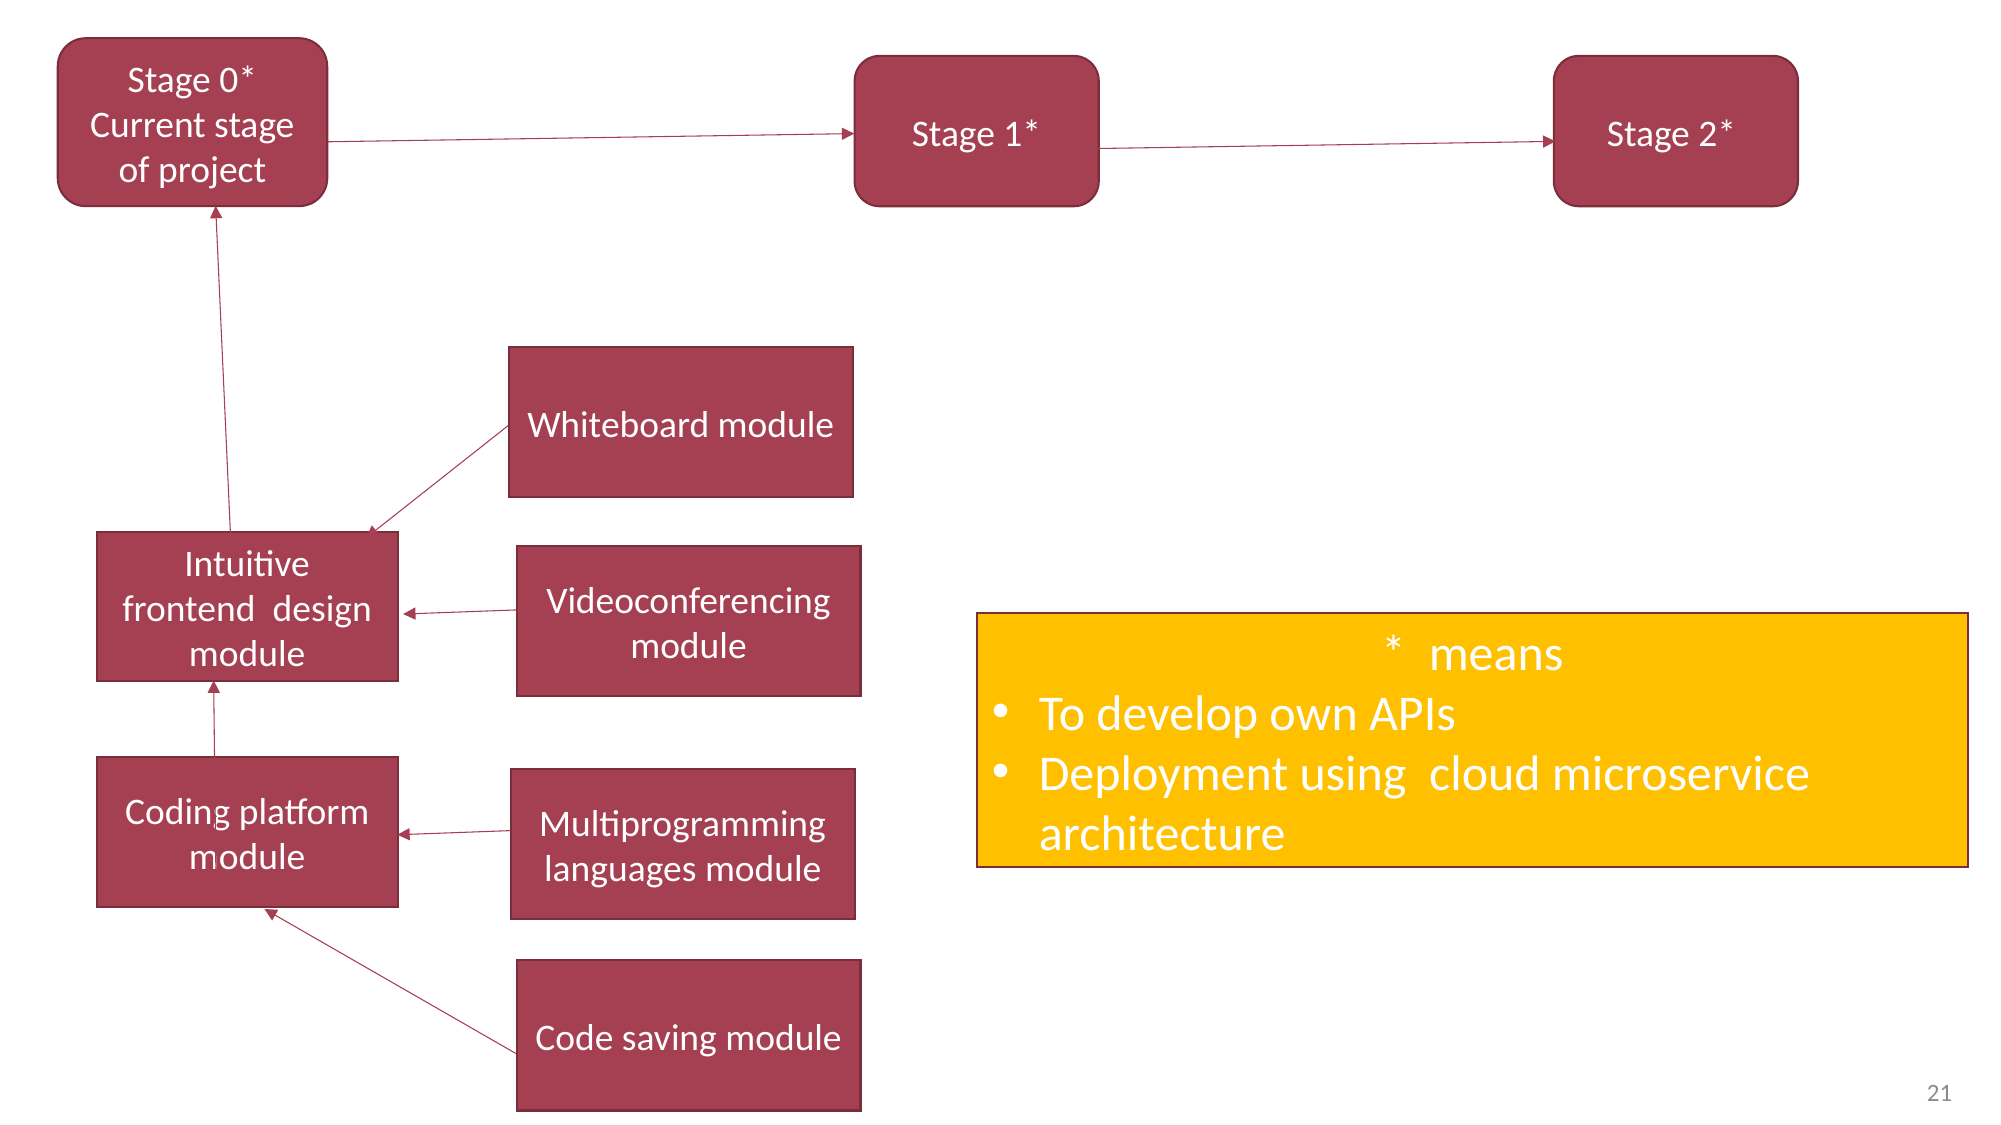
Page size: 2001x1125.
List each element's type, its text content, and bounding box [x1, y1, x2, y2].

text_box Stage 0* Current stage of project [56, 37, 329, 208]
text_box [327, 133, 855, 142]
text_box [1028, 141, 1556, 150]
text_box Code saving module [516, 959, 862, 1112]
text_box Intuitive frontend design module [96, 531, 399, 682]
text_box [365, 395, 547, 538]
text_box Stage 2* [1552, 54, 1800, 208]
text_box Coding platform module [96, 756, 399, 908]
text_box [215, 205, 232, 560]
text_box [264, 908, 554, 1076]
slide_number 21 [1894, 1061, 1968, 1121]
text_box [397, 829, 549, 835]
text_box Whiteboard module [508, 346, 854, 498]
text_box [403, 608, 554, 615]
text_box Videoconferencing module [516, 545, 862, 697]
text_box Multiprogramming languages module [510, 768, 856, 920]
text_box * means To develop own APIs Deployment using cloud microservice architecture [976, 612, 1969, 868]
text_box Stage 1* [853, 54, 1100, 208]
